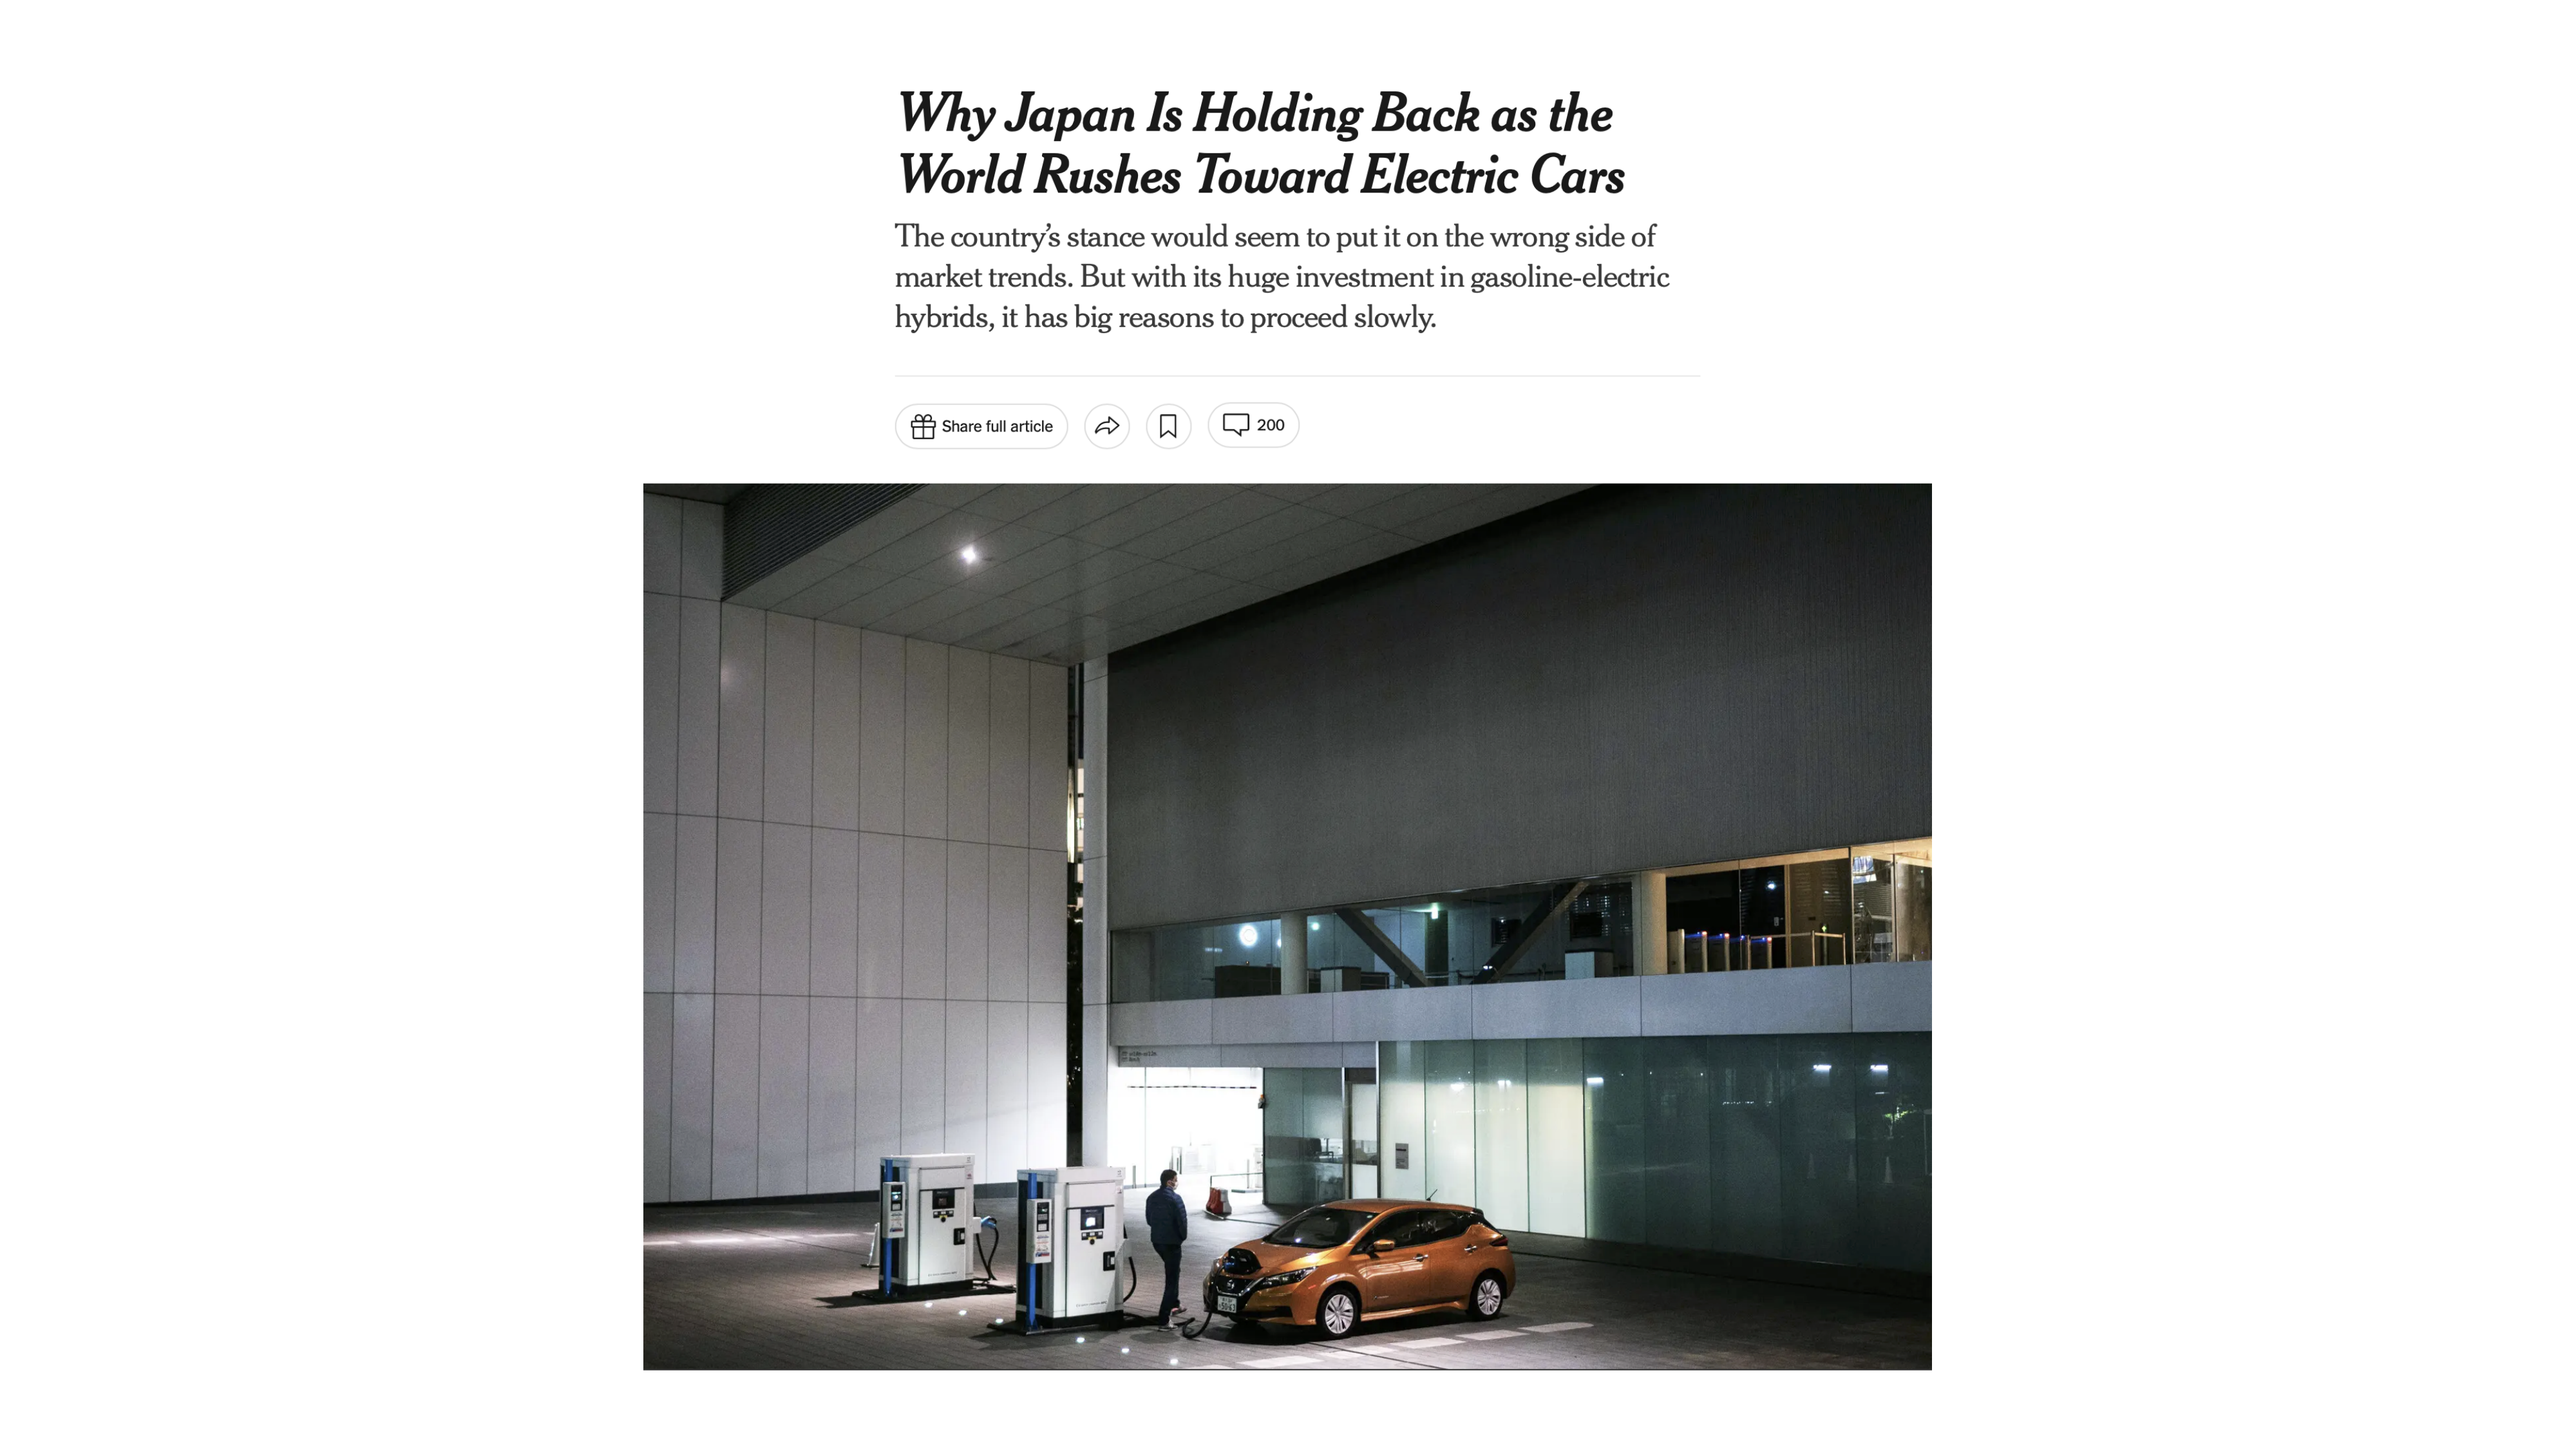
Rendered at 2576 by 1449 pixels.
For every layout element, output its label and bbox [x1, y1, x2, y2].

picture [643, 77, 1933, 1372]
